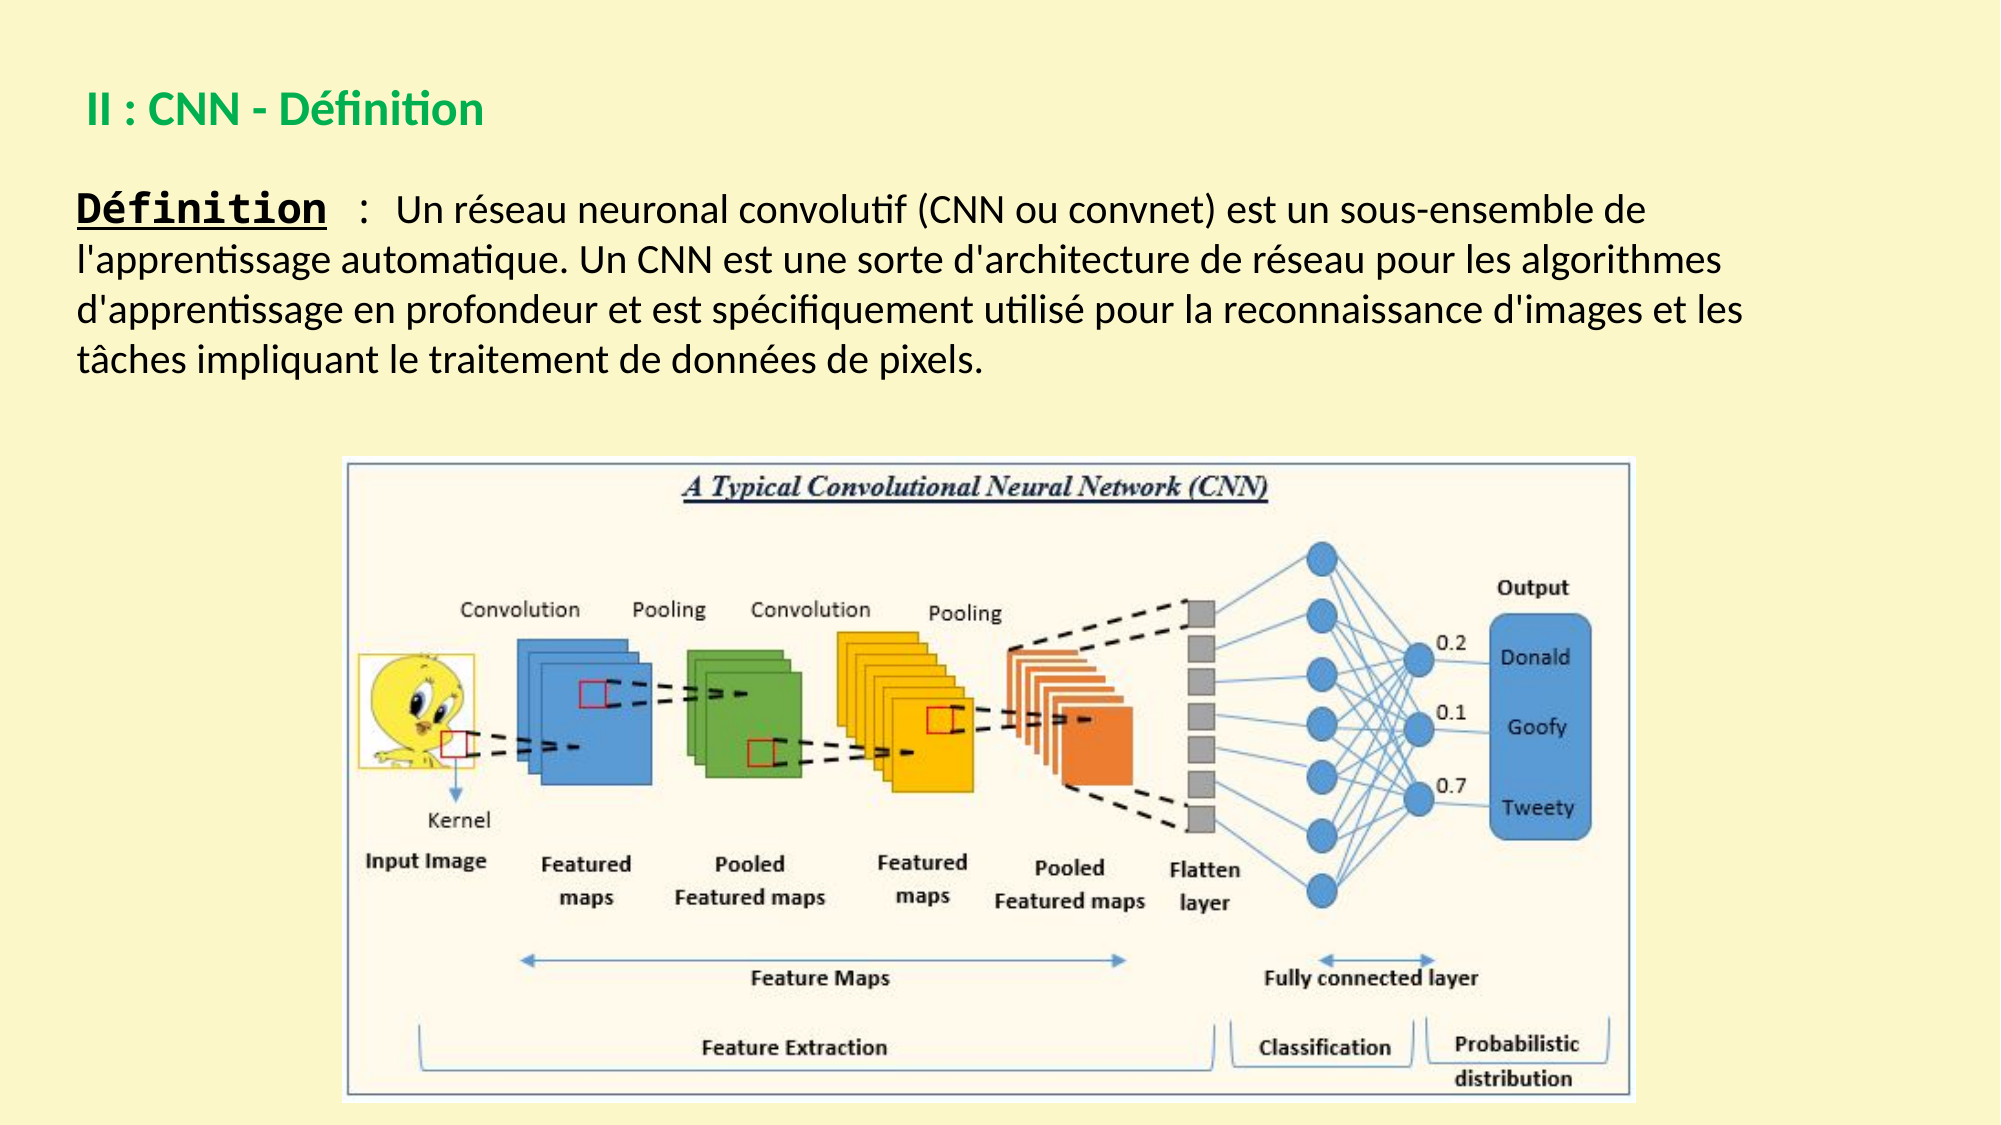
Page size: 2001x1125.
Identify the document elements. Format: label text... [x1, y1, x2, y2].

text_box II : CNN - Définition [70, 67, 1636, 143]
text_box Définition : Un réseau neuronal convolutif (CNN ou convnet) est un sous-ensemble de l'apprentissage automatique. Un CNN est une sorte d'architecture de réseau pour les algorithmes d'apprentissage en profondeur et est spécifiquement utilisé pour la reconnaissance d'images et les tâches impliquant le traitement de données de pixels. [61, 174, 1841, 390]
picture [342, 456, 1636, 1103]
